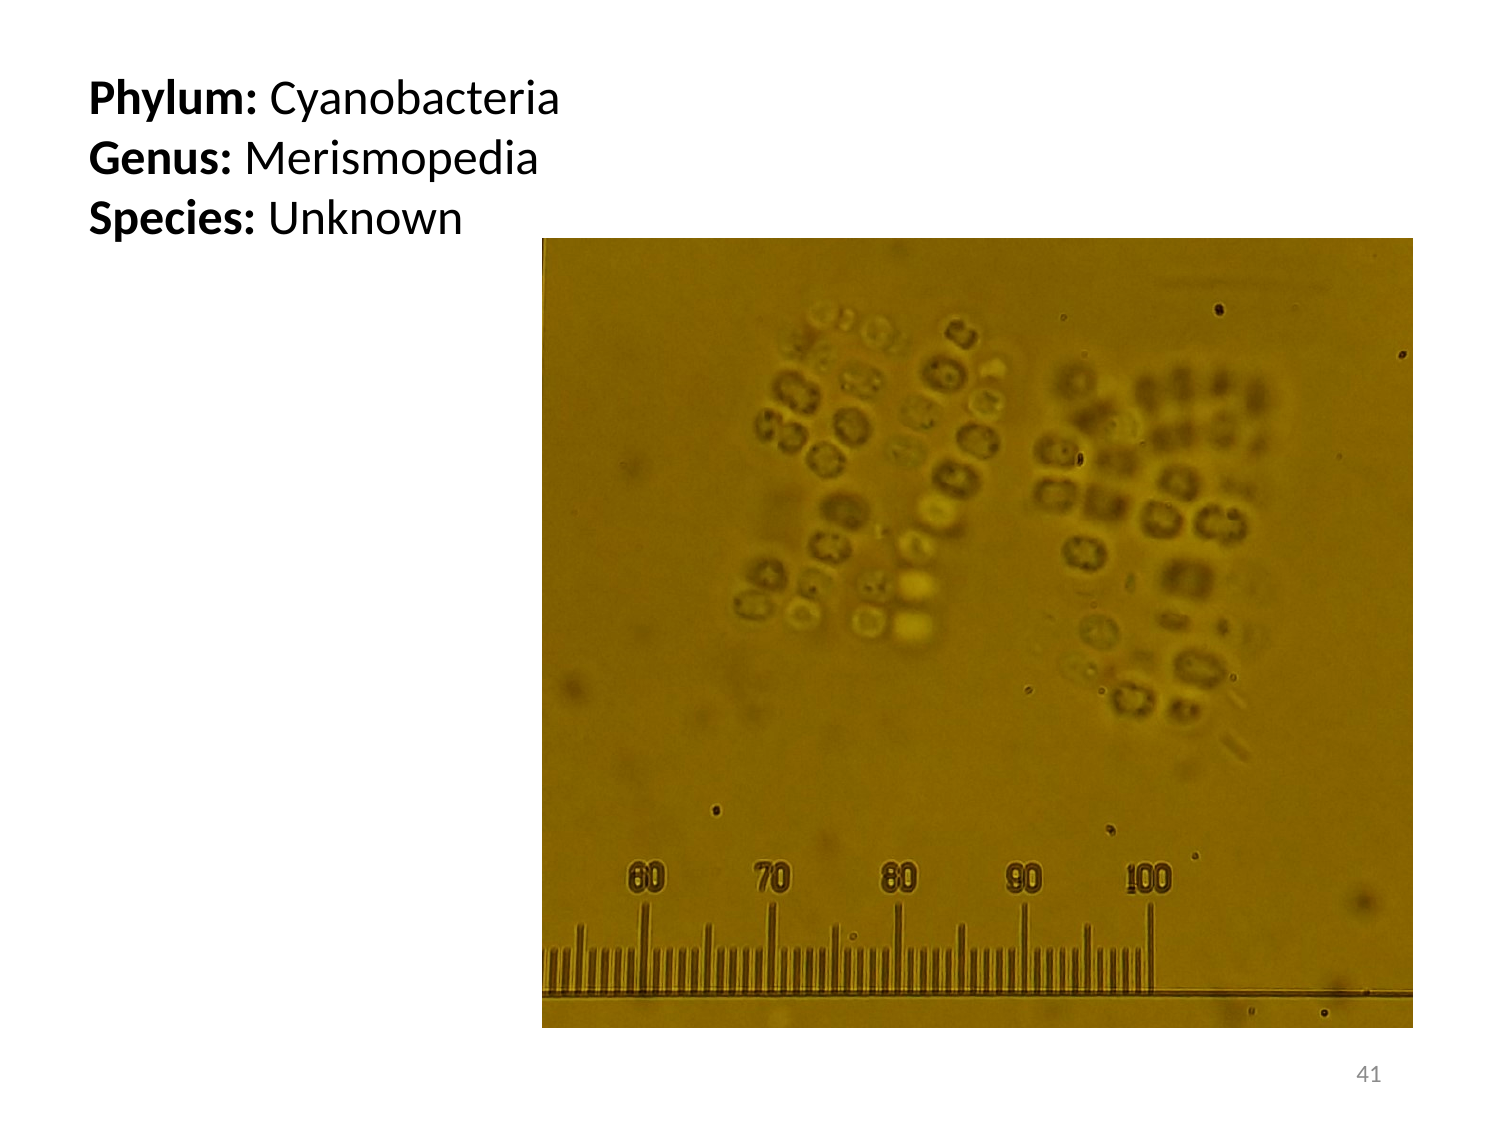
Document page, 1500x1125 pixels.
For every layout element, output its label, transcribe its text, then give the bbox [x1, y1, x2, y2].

text_box Phylum: Cyanobacteria Genus: Merismopedia Species: Unknown [73, 56, 704, 252]
picture [542, 238, 1413, 1028]
slide_number 41 [1059, 1042, 1397, 1103]
